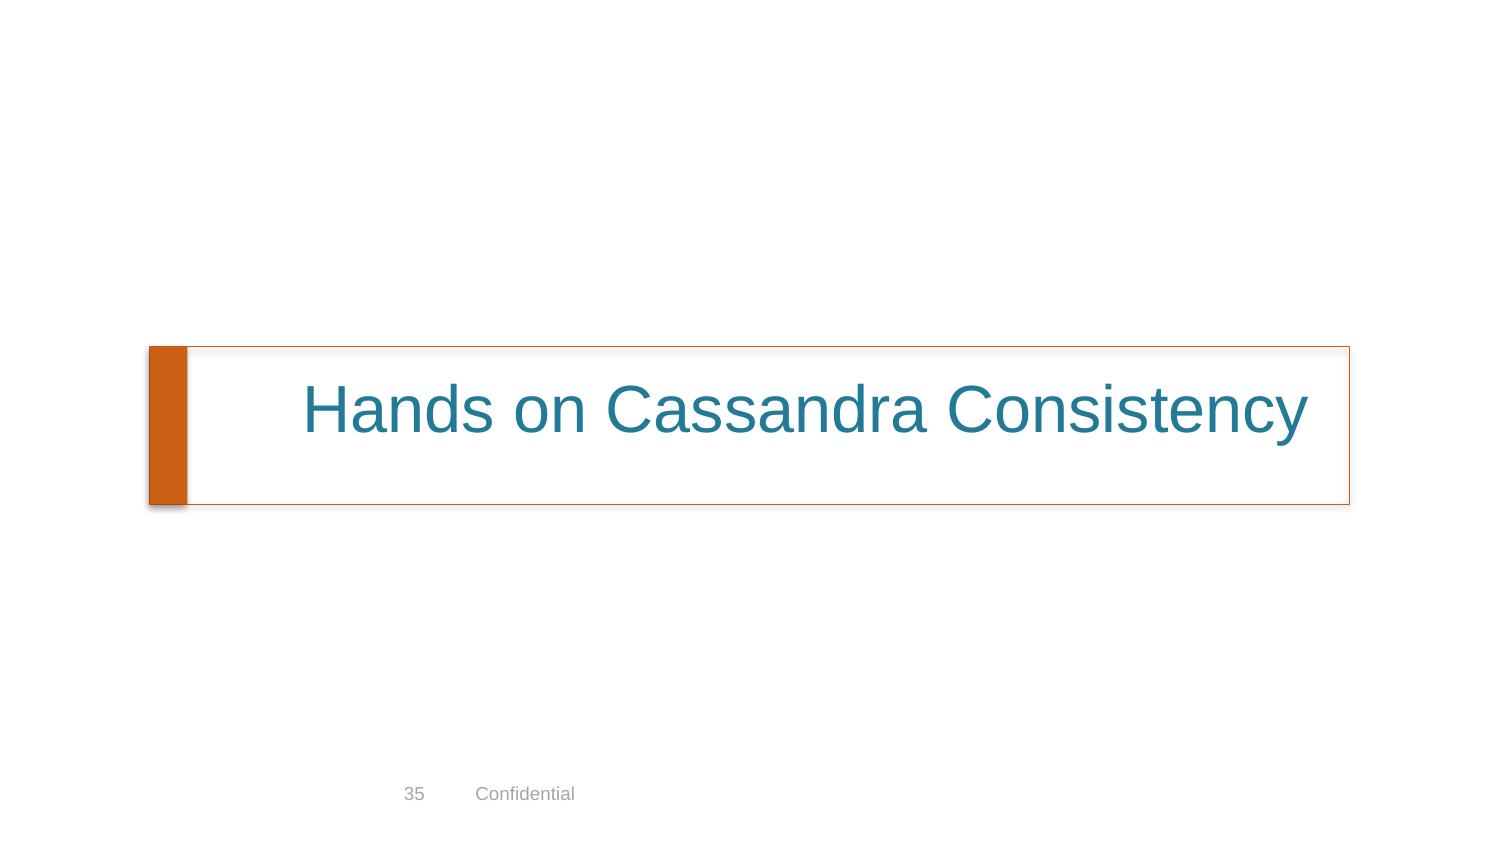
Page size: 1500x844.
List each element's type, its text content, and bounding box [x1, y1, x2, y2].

title Hands on Cassandra Consistency [200, 365, 1325, 497]
footer Confidential [475, 781, 1046, 827]
slide_number 35 [175, 781, 425, 827]
